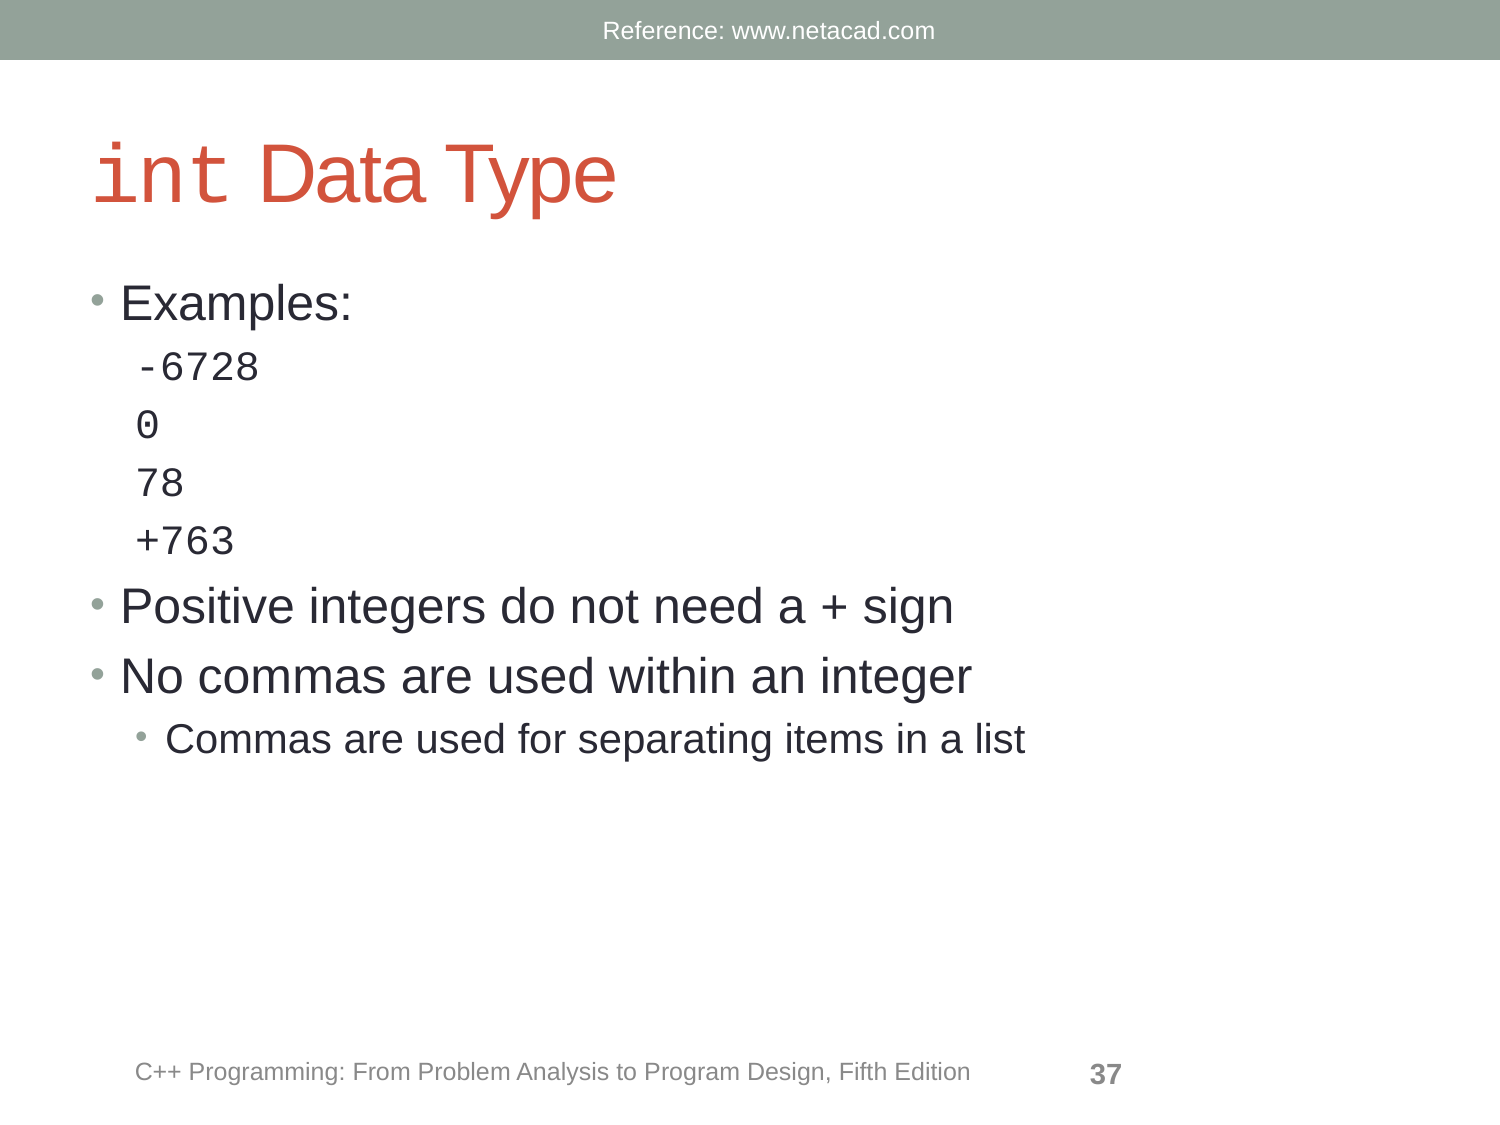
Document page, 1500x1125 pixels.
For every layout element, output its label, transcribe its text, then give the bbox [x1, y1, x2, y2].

list Examples: -6728 0 78 +763 Positive integers do not need a + sign No commas are used within an integer Commas are used for separating items in a list [75, 262, 1425, 1063]
text_box C++ Programming: From Problem Analysis to Program Design, Fifth Edition [74, 1037, 988, 1103]
footer Reference: www.netacad.com [301, 3, 1238, 57]
slide_number 37 [1074, 1042, 1425, 1103]
title int Data Type [75, 87, 1425, 250]
